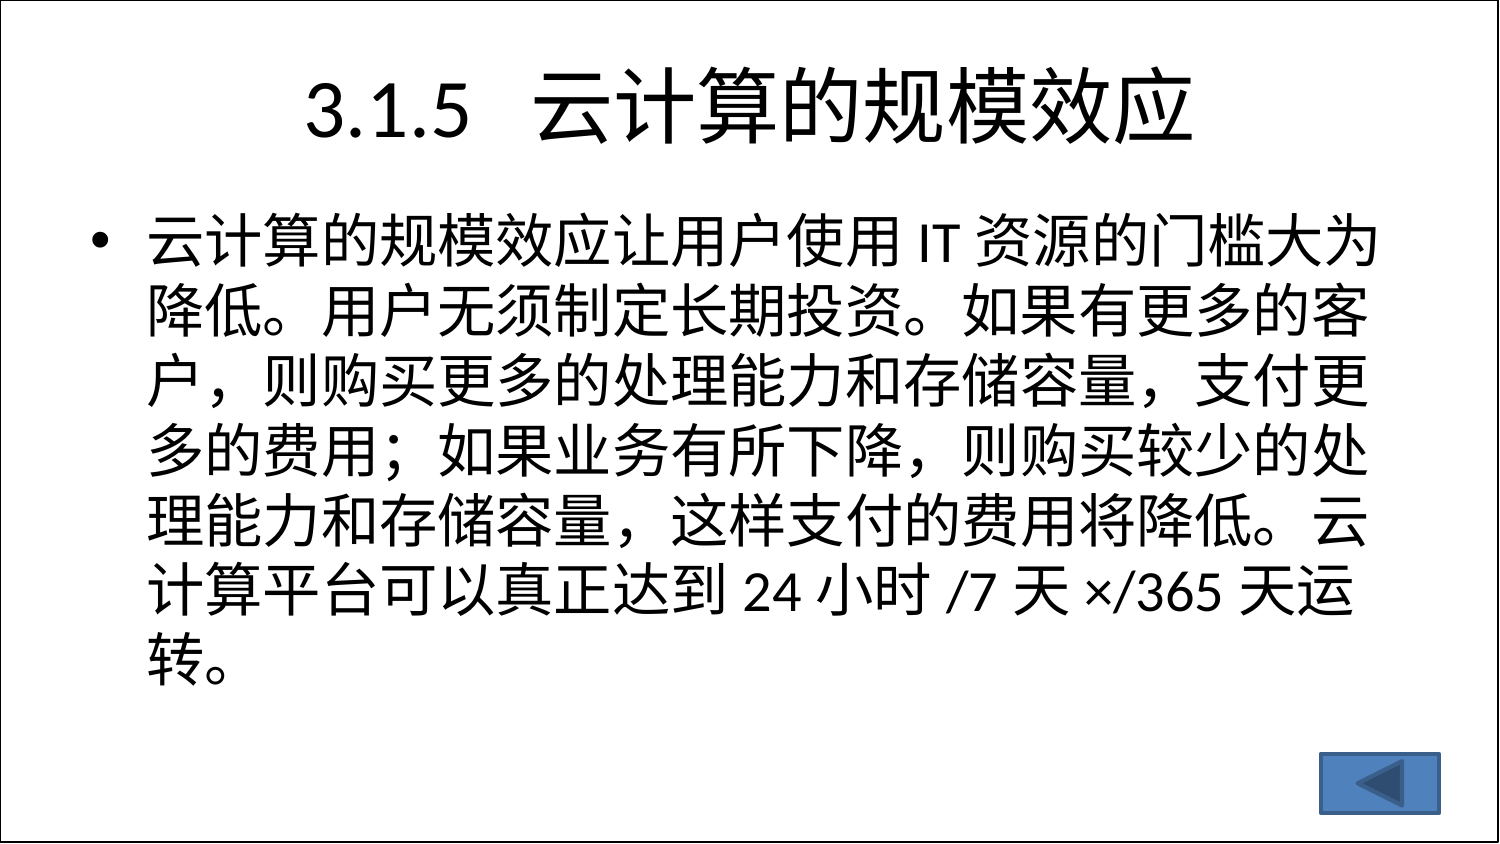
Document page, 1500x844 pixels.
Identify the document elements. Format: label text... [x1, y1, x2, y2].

list 云计算的规模效应让用户使用IT资源的门槛大为降低。用户无须制定长期投资。如果有更多的客户，则购买更多的处理能力和存储容量，支付更多的费用；如果业务有所下降，则购买较少的处理能力和存储容量，这样支付的费用将降低。云计算平台可以真正达到24小时/7天×/365天运转。 [75, 196, 1425, 754]
text_box [1319, 752, 1441, 815]
title 3.1.5 云计算的规模效应 [75, 33, 1425, 175]
